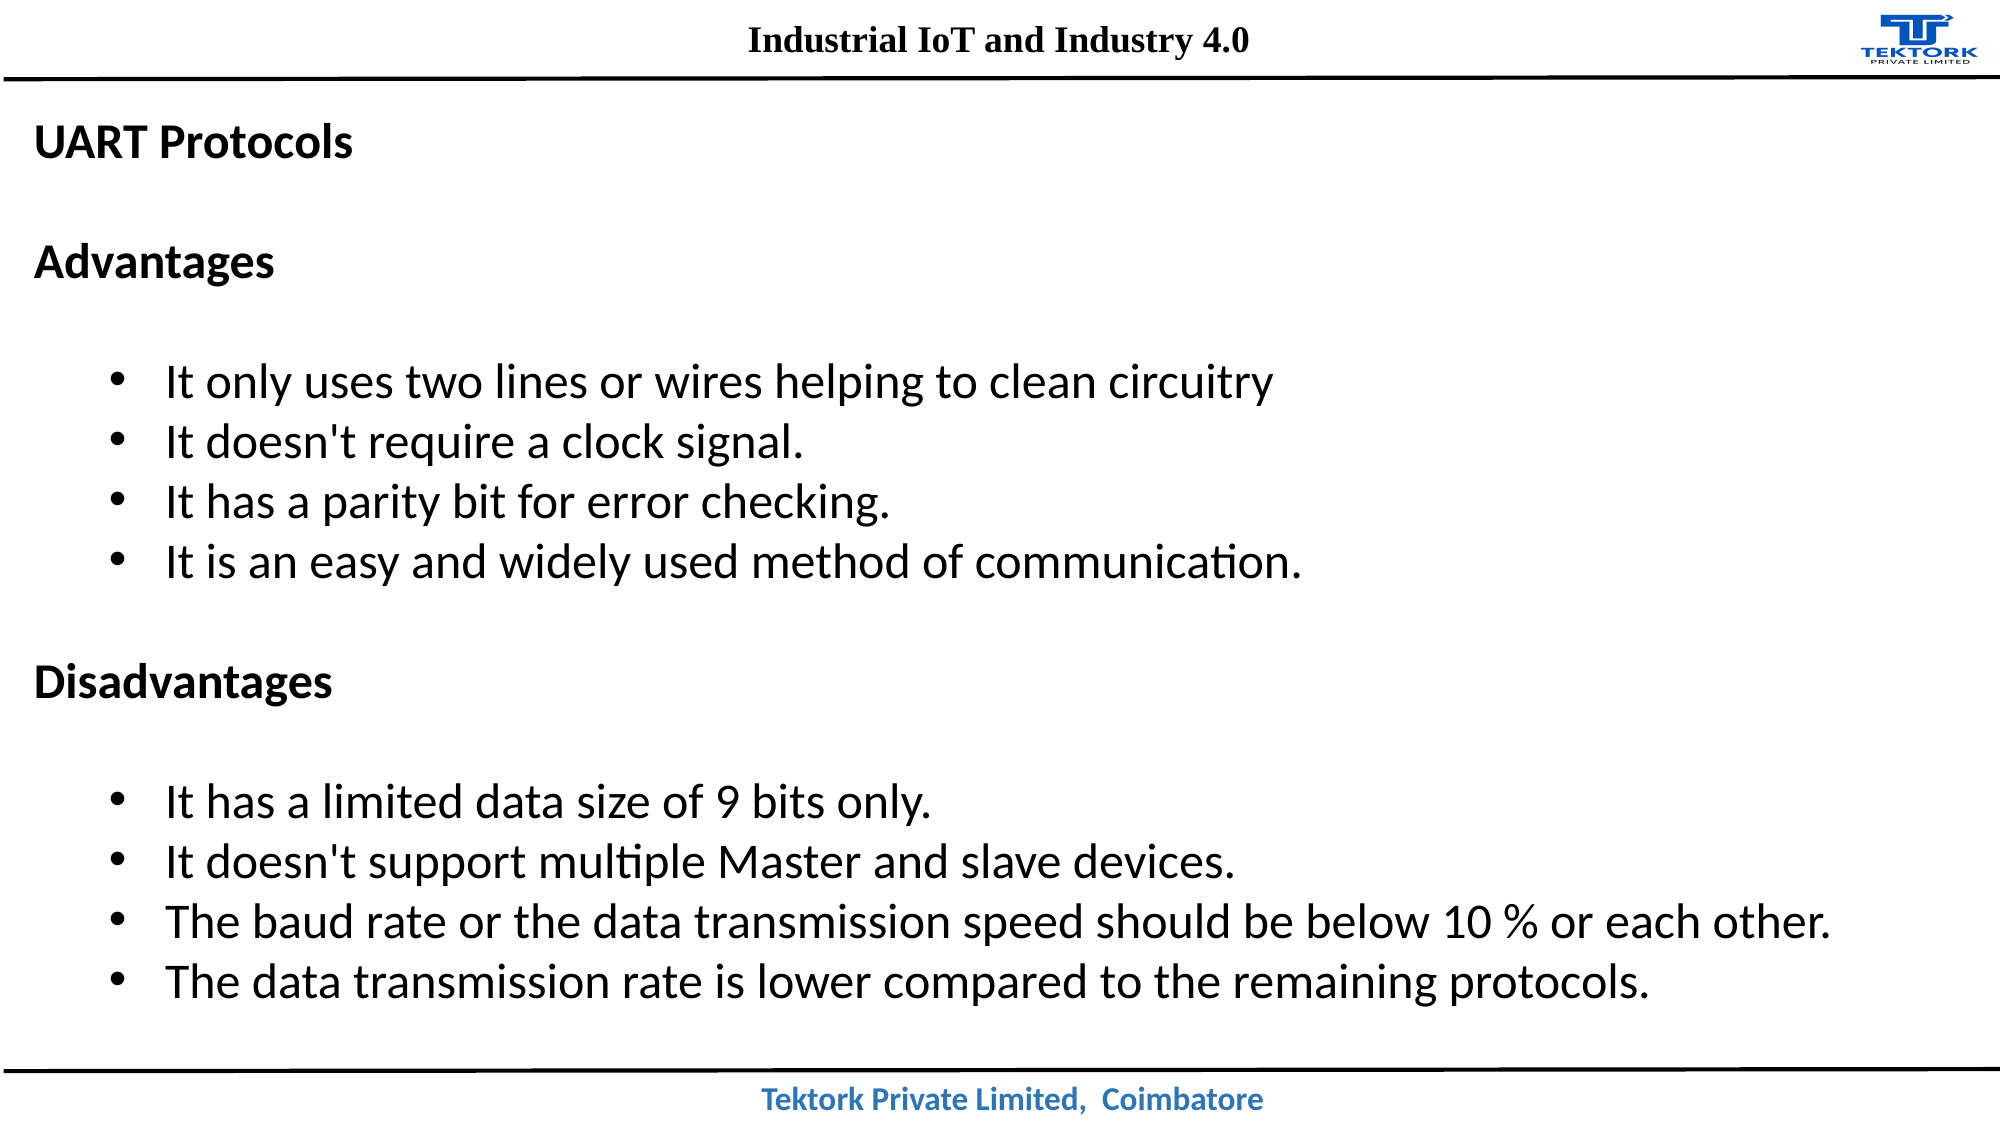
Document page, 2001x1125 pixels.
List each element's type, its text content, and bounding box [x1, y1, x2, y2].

text_box UART Protocols Advantages It only uses two lines or wires helping to clean circuitry It doesn't require a clock signal. It has a parity bit for error checking. It is an easy and widely used method of communication. Disadvantages It has a limited data size of 9 bits only. It doesn't support multiple Master and slave devices. The baud rate or the data transmission speed should be below 10 % or each other. The data transmission rate is lower compared to the remaining protocols. [19, 101, 1977, 1016]
picture [1845, 1, 1995, 77]
text_box Industrial IoT and Industry 4.0 [732, 7, 1267, 68]
text_box Tektork Private Limited, Coimbatore [419, 1072, 1608, 1125]
